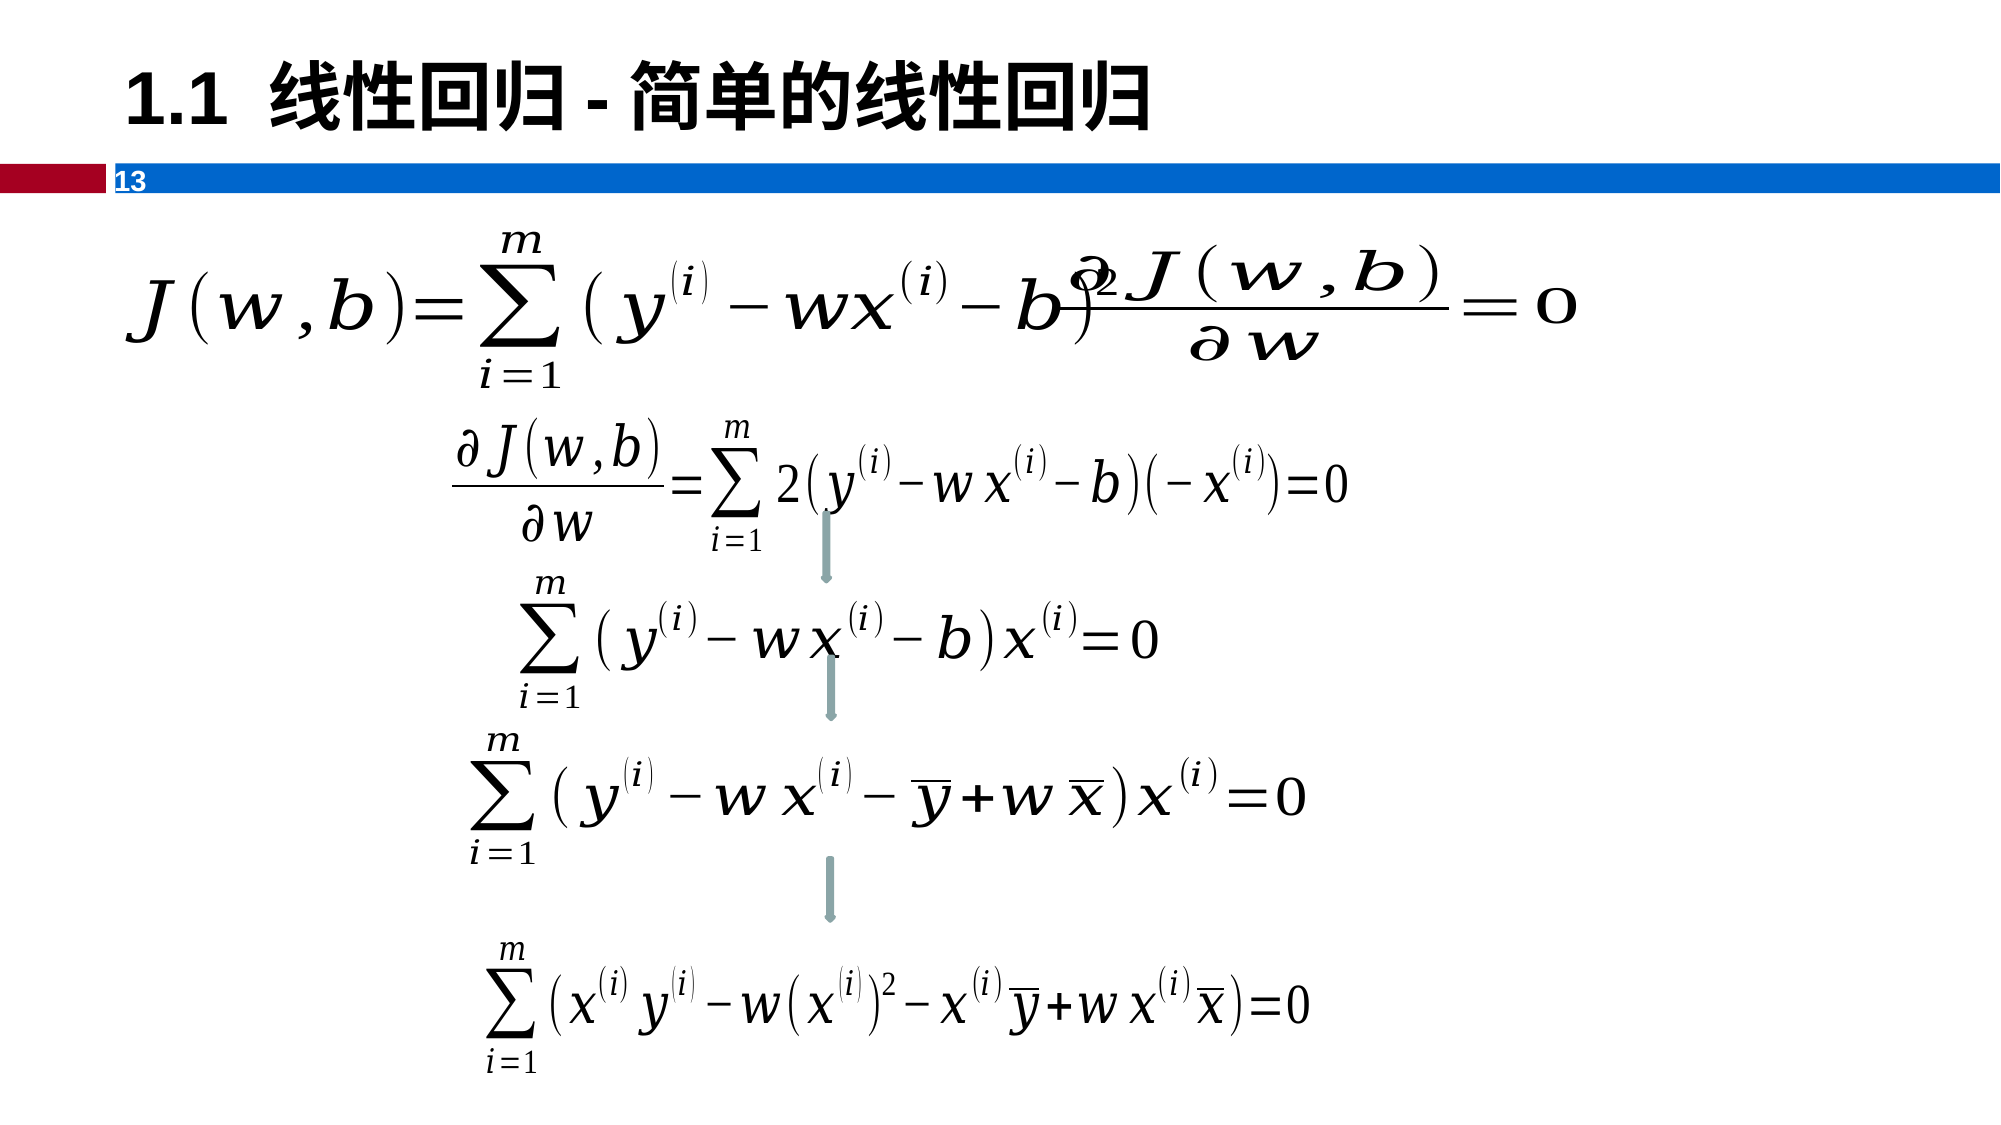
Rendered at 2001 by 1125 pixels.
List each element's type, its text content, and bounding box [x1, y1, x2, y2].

title 1.1 线性回归-简单的线性回归 [109, 38, 2000, 150]
text_box [825, 654, 837, 722]
text_box [820, 510, 833, 584]
text_box [824, 856, 836, 923]
